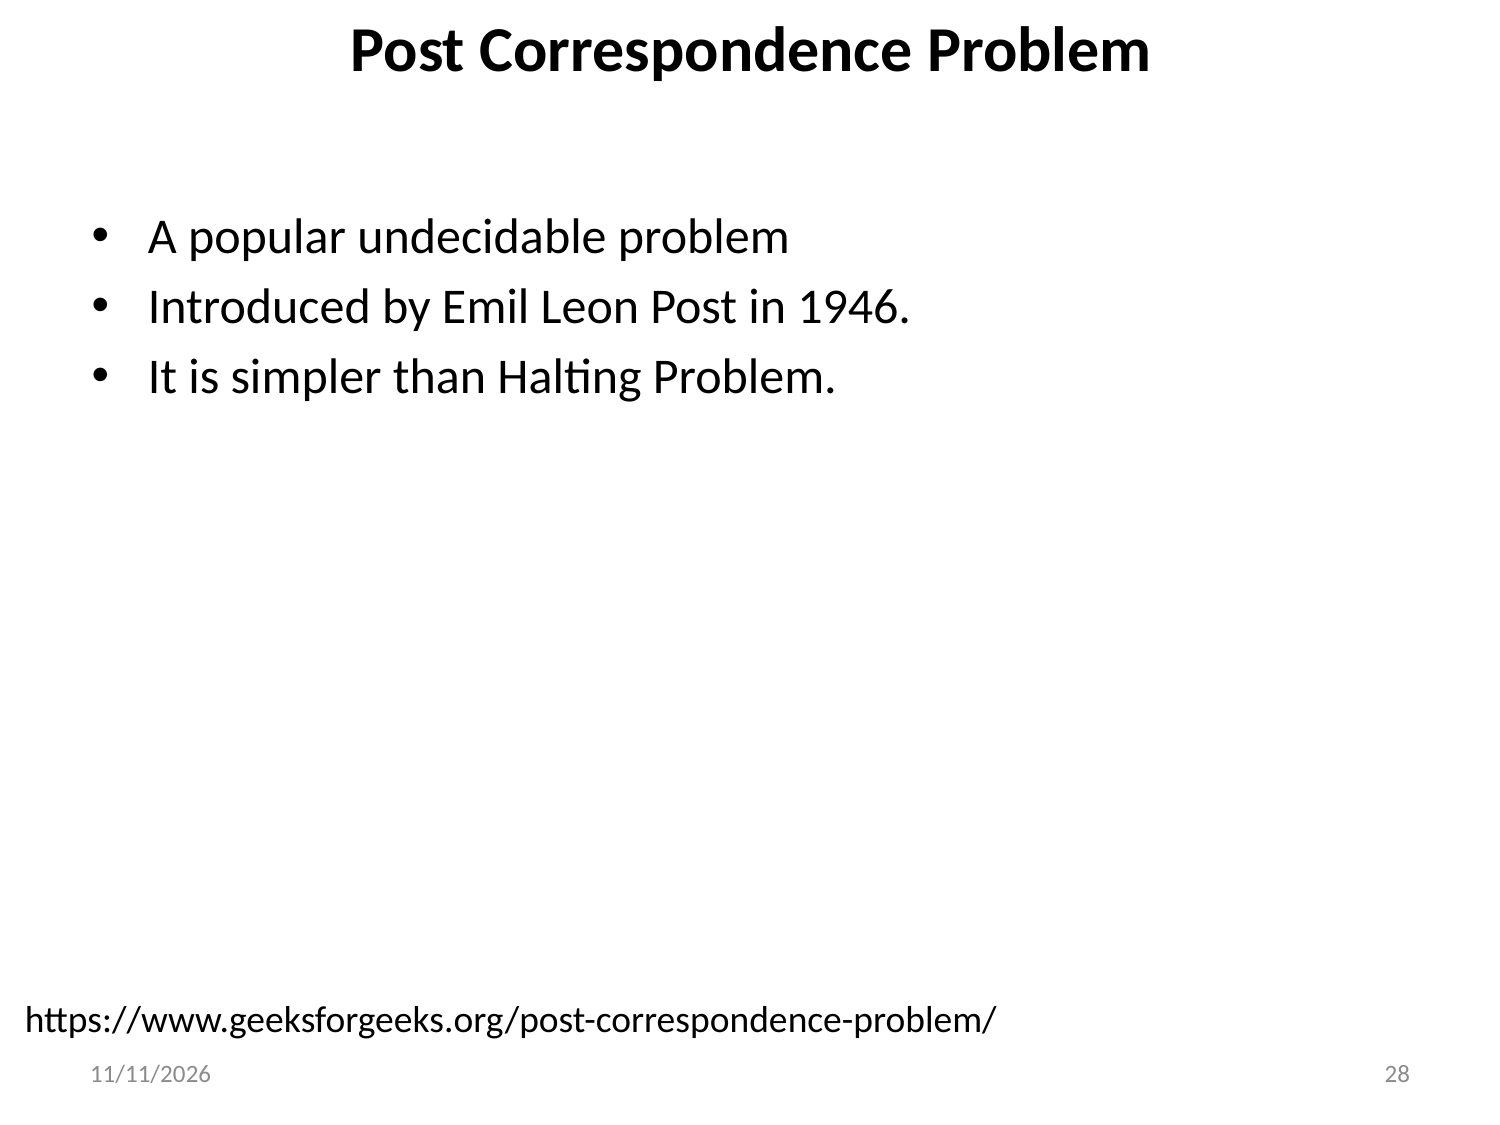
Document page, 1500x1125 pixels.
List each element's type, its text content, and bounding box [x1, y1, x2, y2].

text_box https://www.geeksforgeeks.org/post-correspondence-problem/ [10, 987, 1013, 1048]
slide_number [75, 1048, 425, 1103]
list A popular undecidable problem Introduced by Emil Leon Post in 1946. It is simpler than Halting Problem. [76, 196, 1427, 939]
title Post Correspondence Problem [76, 0, 1427, 93]
slide_number 28 [1074, 1042, 1425, 1103]
